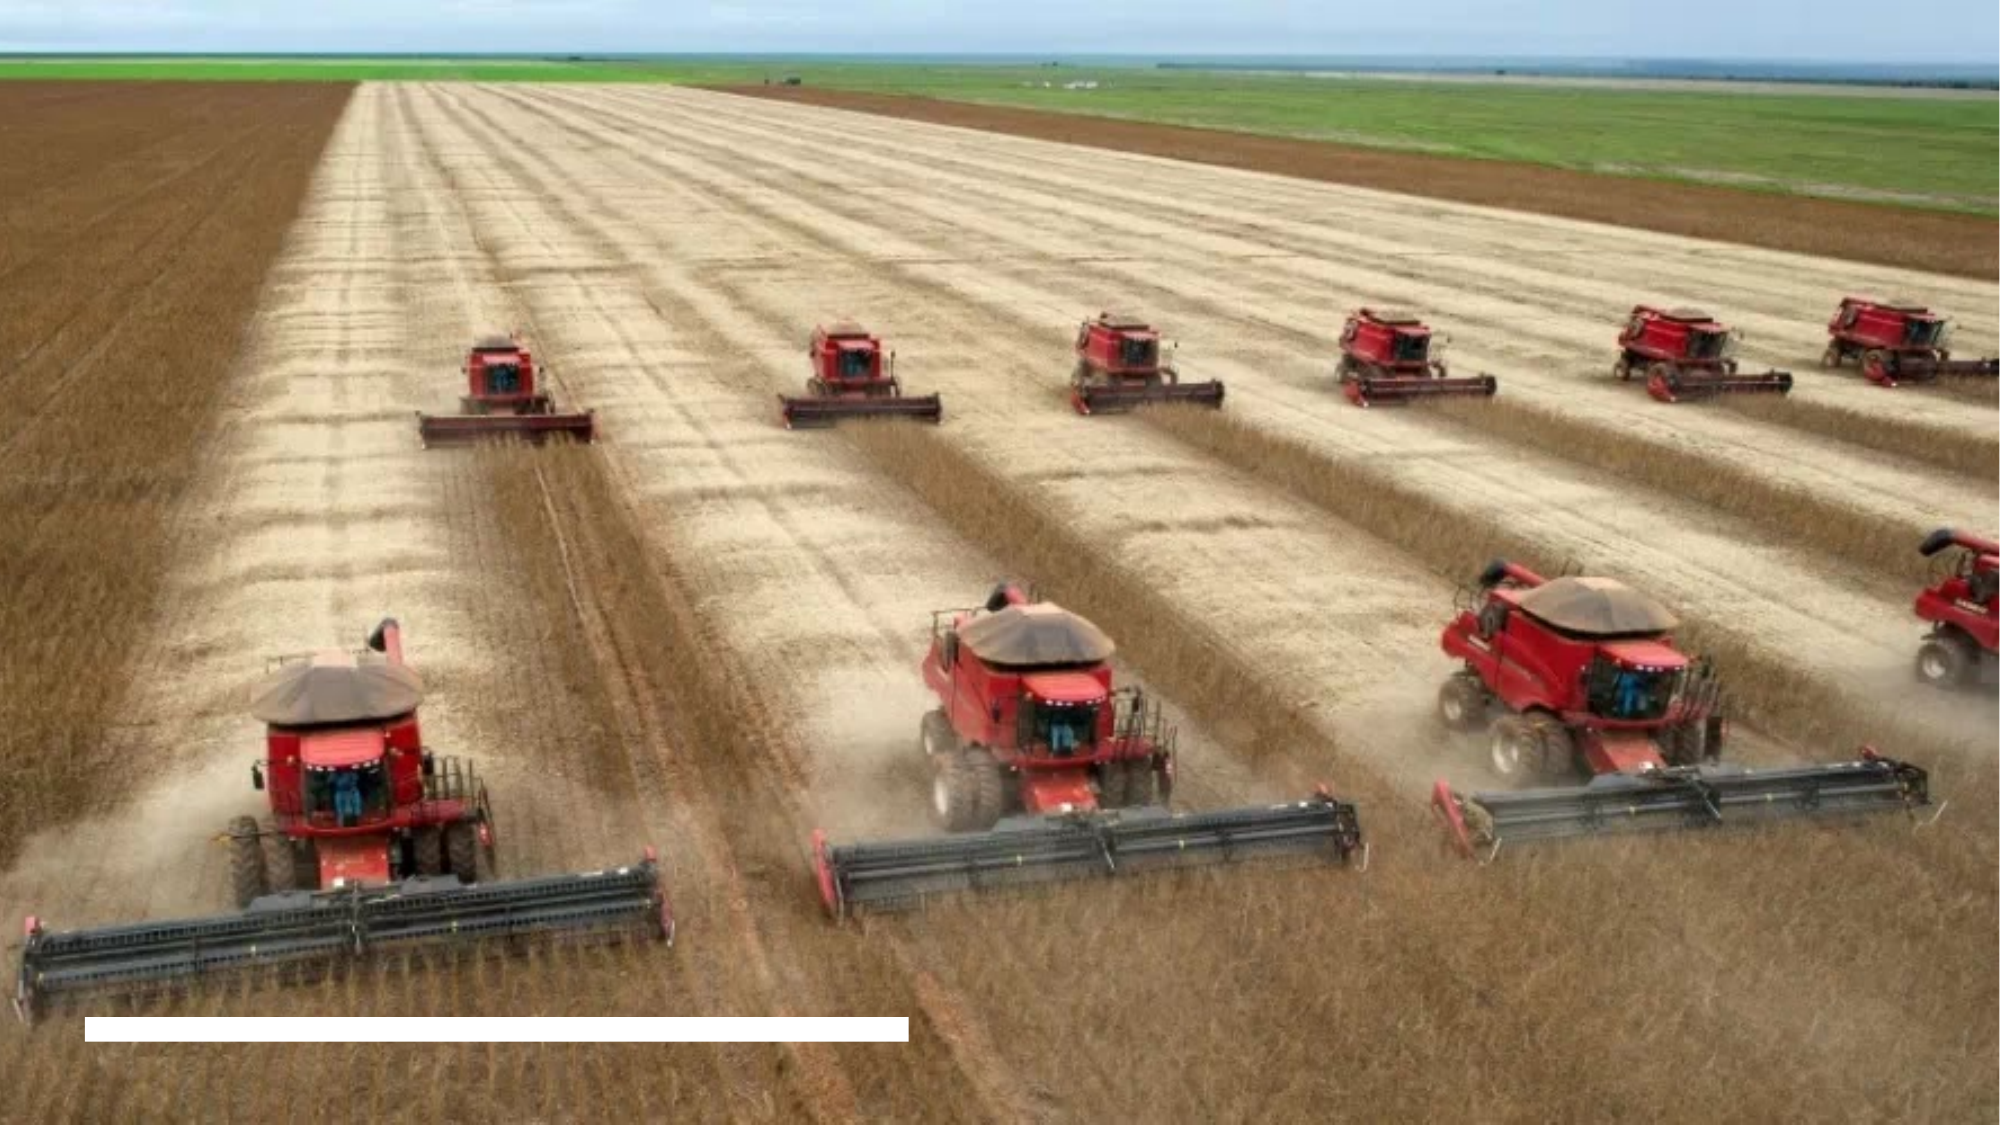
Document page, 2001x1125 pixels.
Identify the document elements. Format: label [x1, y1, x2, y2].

list [0, 0, 2000, 1125]
